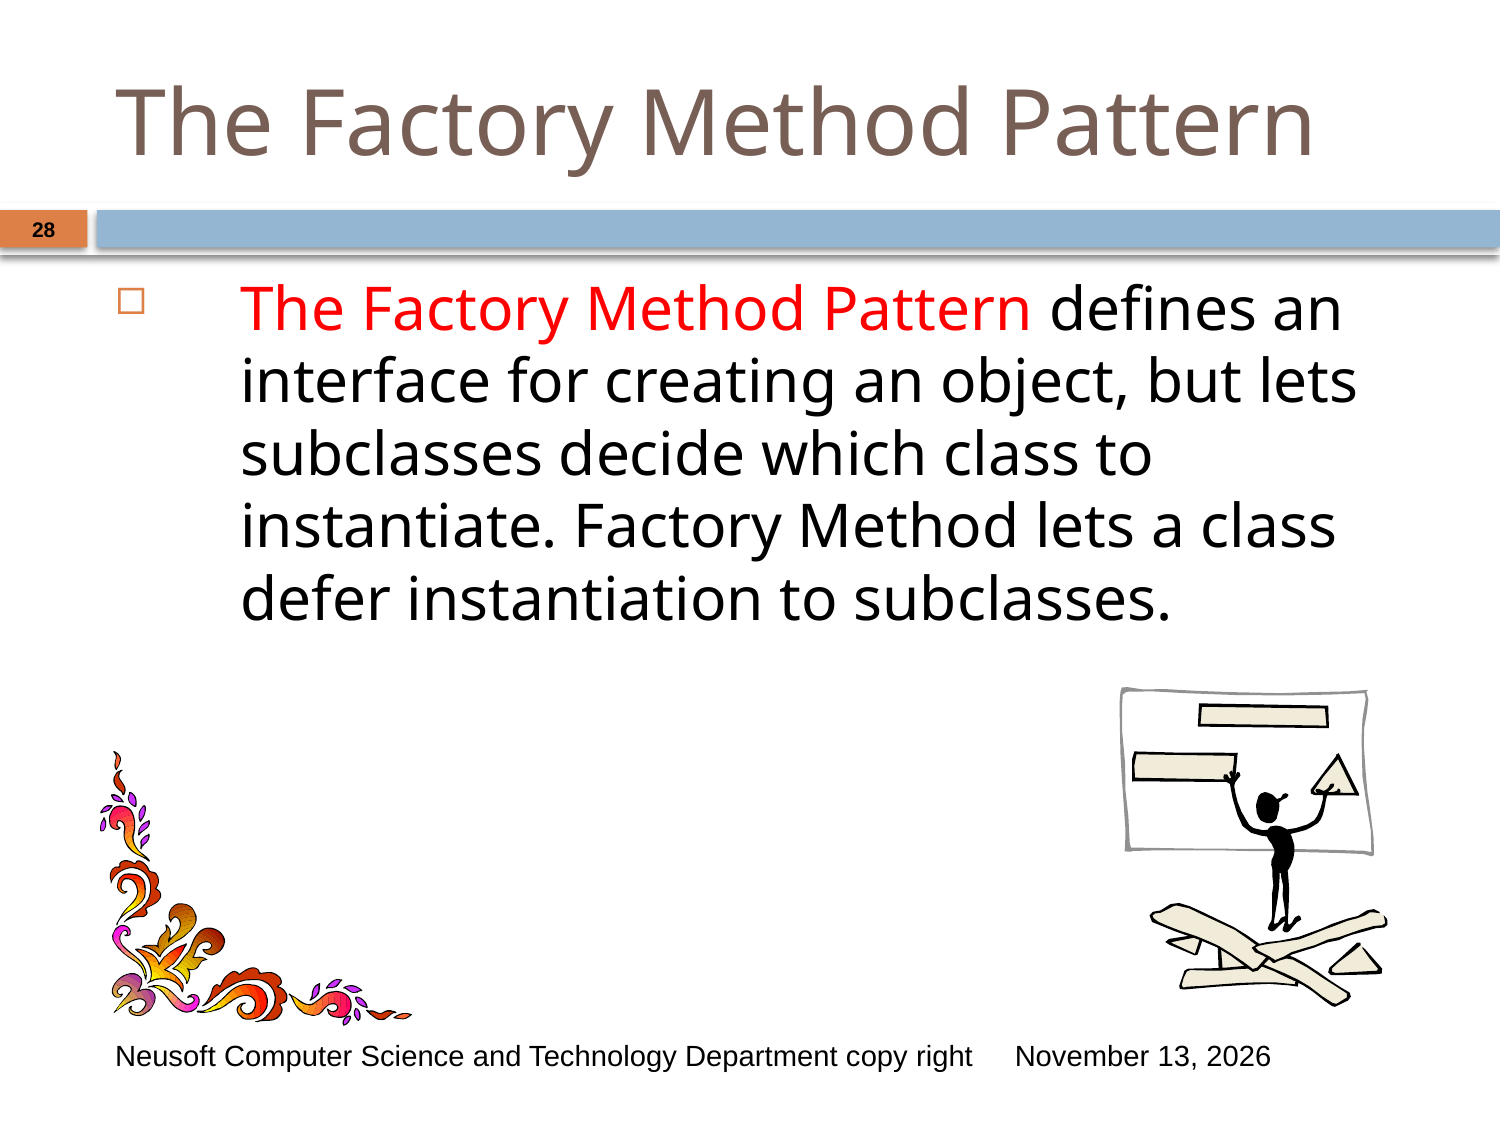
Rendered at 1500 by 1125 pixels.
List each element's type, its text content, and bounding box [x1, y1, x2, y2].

title The Factory Method Pattern [100, 37, 1438, 200]
list The Factory Method Pattern defines an interface for creating an object, but lets subclasses decide which class to instantiate. Factory Method lets a class defer instantiation to subclasses. [100, 262, 1438, 1005]
picture [99, 750, 413, 1026]
picture [1119, 687, 1388, 1007]
footer Neusoft Computer Science and Technology Department copy right [99, 1024, 990, 1085]
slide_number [999, 1025, 1438, 1085]
slide_number 28 [0, 208, 88, 249]
